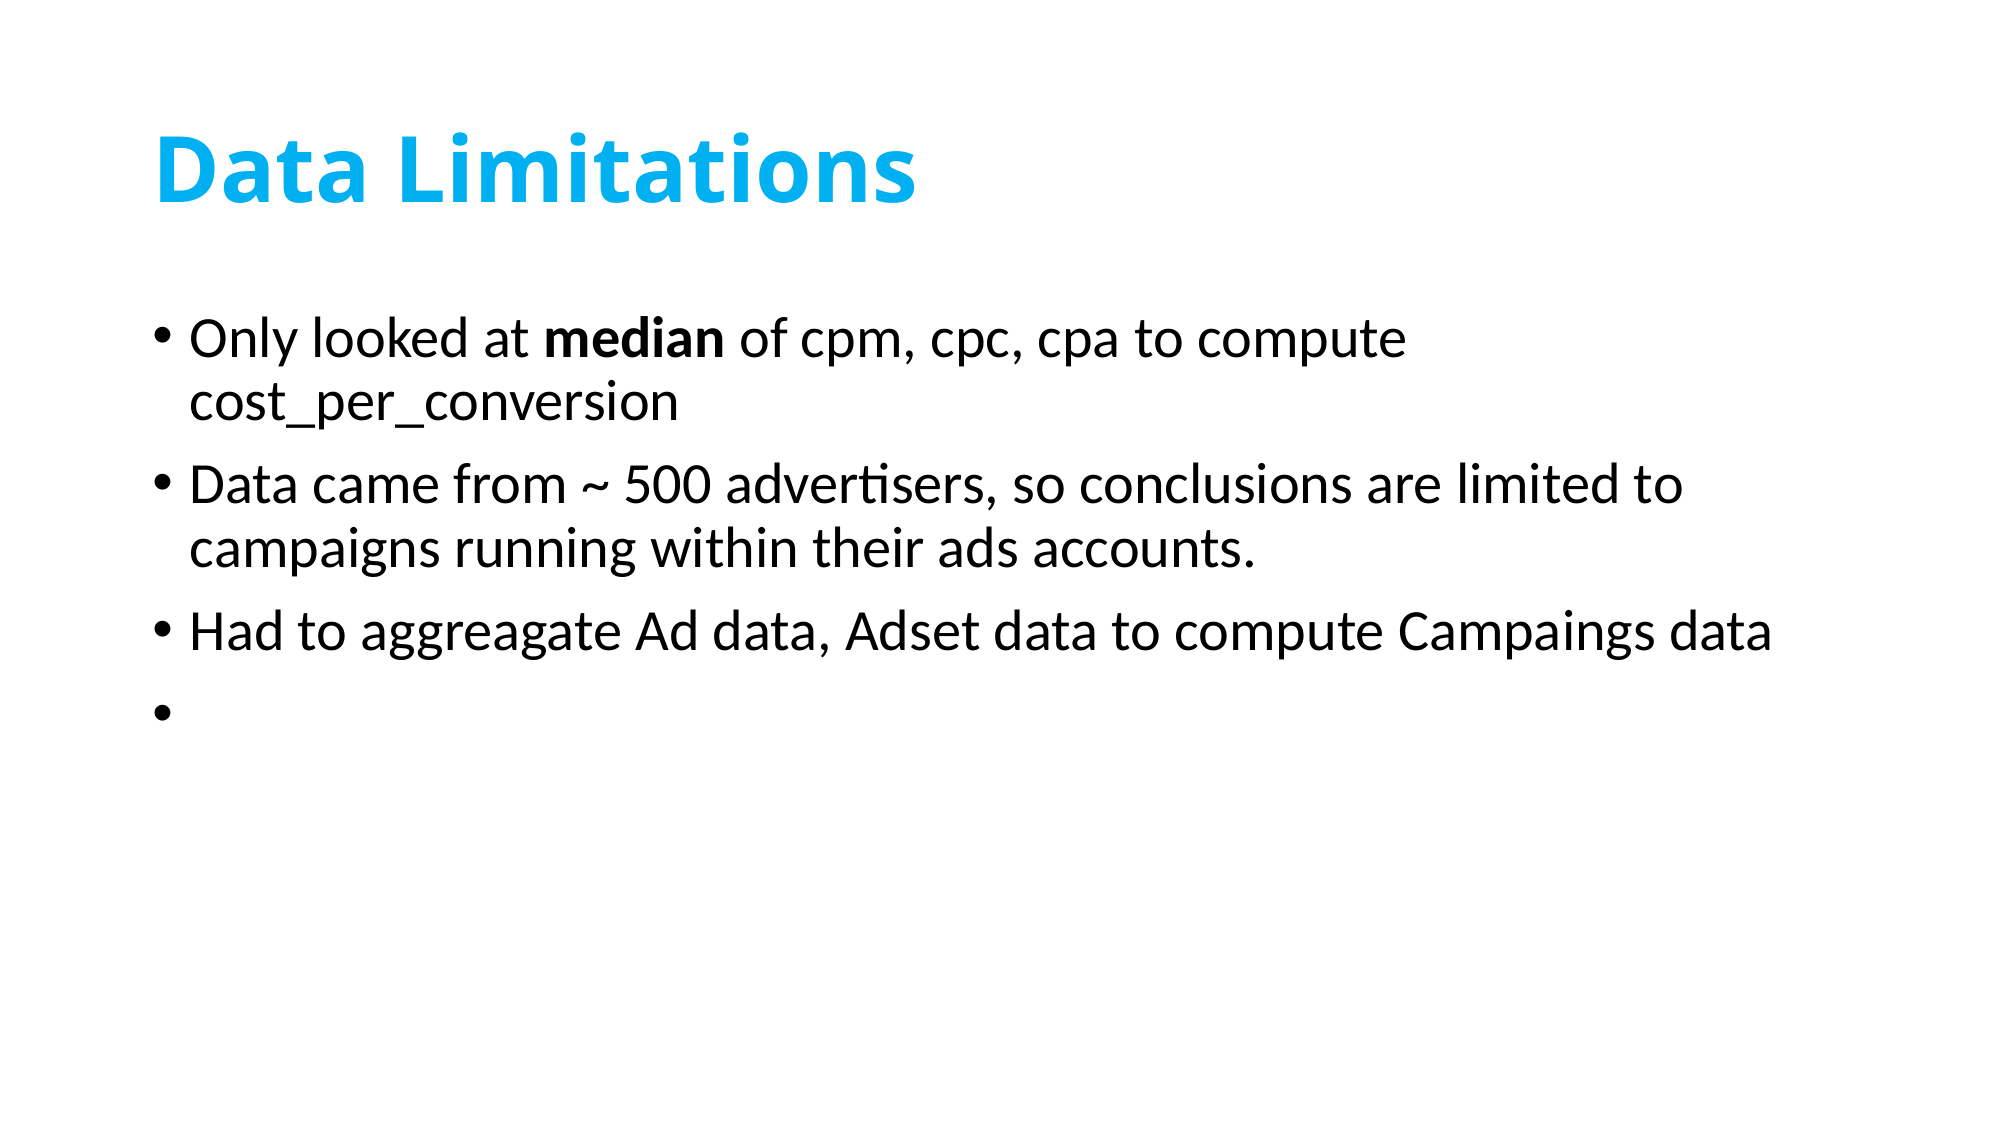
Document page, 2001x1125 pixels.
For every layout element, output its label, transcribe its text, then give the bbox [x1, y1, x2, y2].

list Only looked at median of cpm, cpc, cpa to compute cost_per_conversion Data came from ~ 500 advertisers, so conclusions are limited to campaigns running within their ads accounts. Had to aggreagate Ad data, Adset data to compute Campaings data [137, 299, 1863, 1014]
title Data Limitations [137, 64, 1863, 282]
